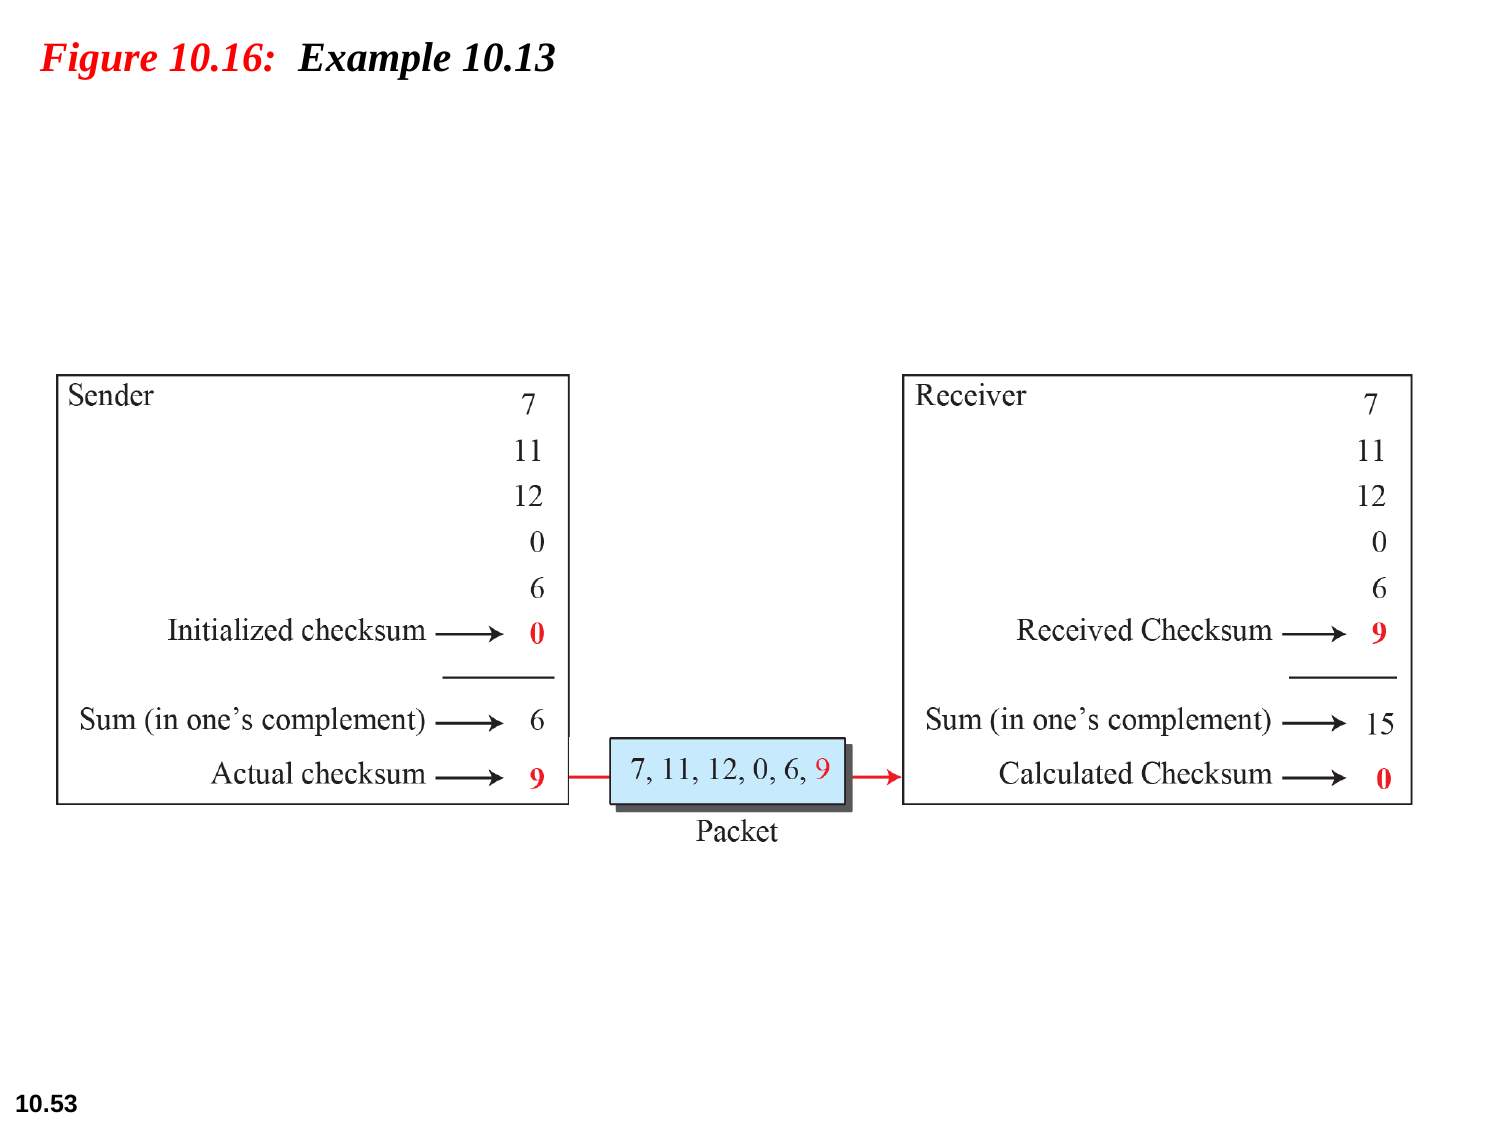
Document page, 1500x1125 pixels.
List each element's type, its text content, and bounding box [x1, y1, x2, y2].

picture [55, 374, 1413, 851]
text_box Figure 10.16: Example 10.13 [24, 22, 1363, 87]
text_box 10.‹#› [0, 1049, 313, 1125]
